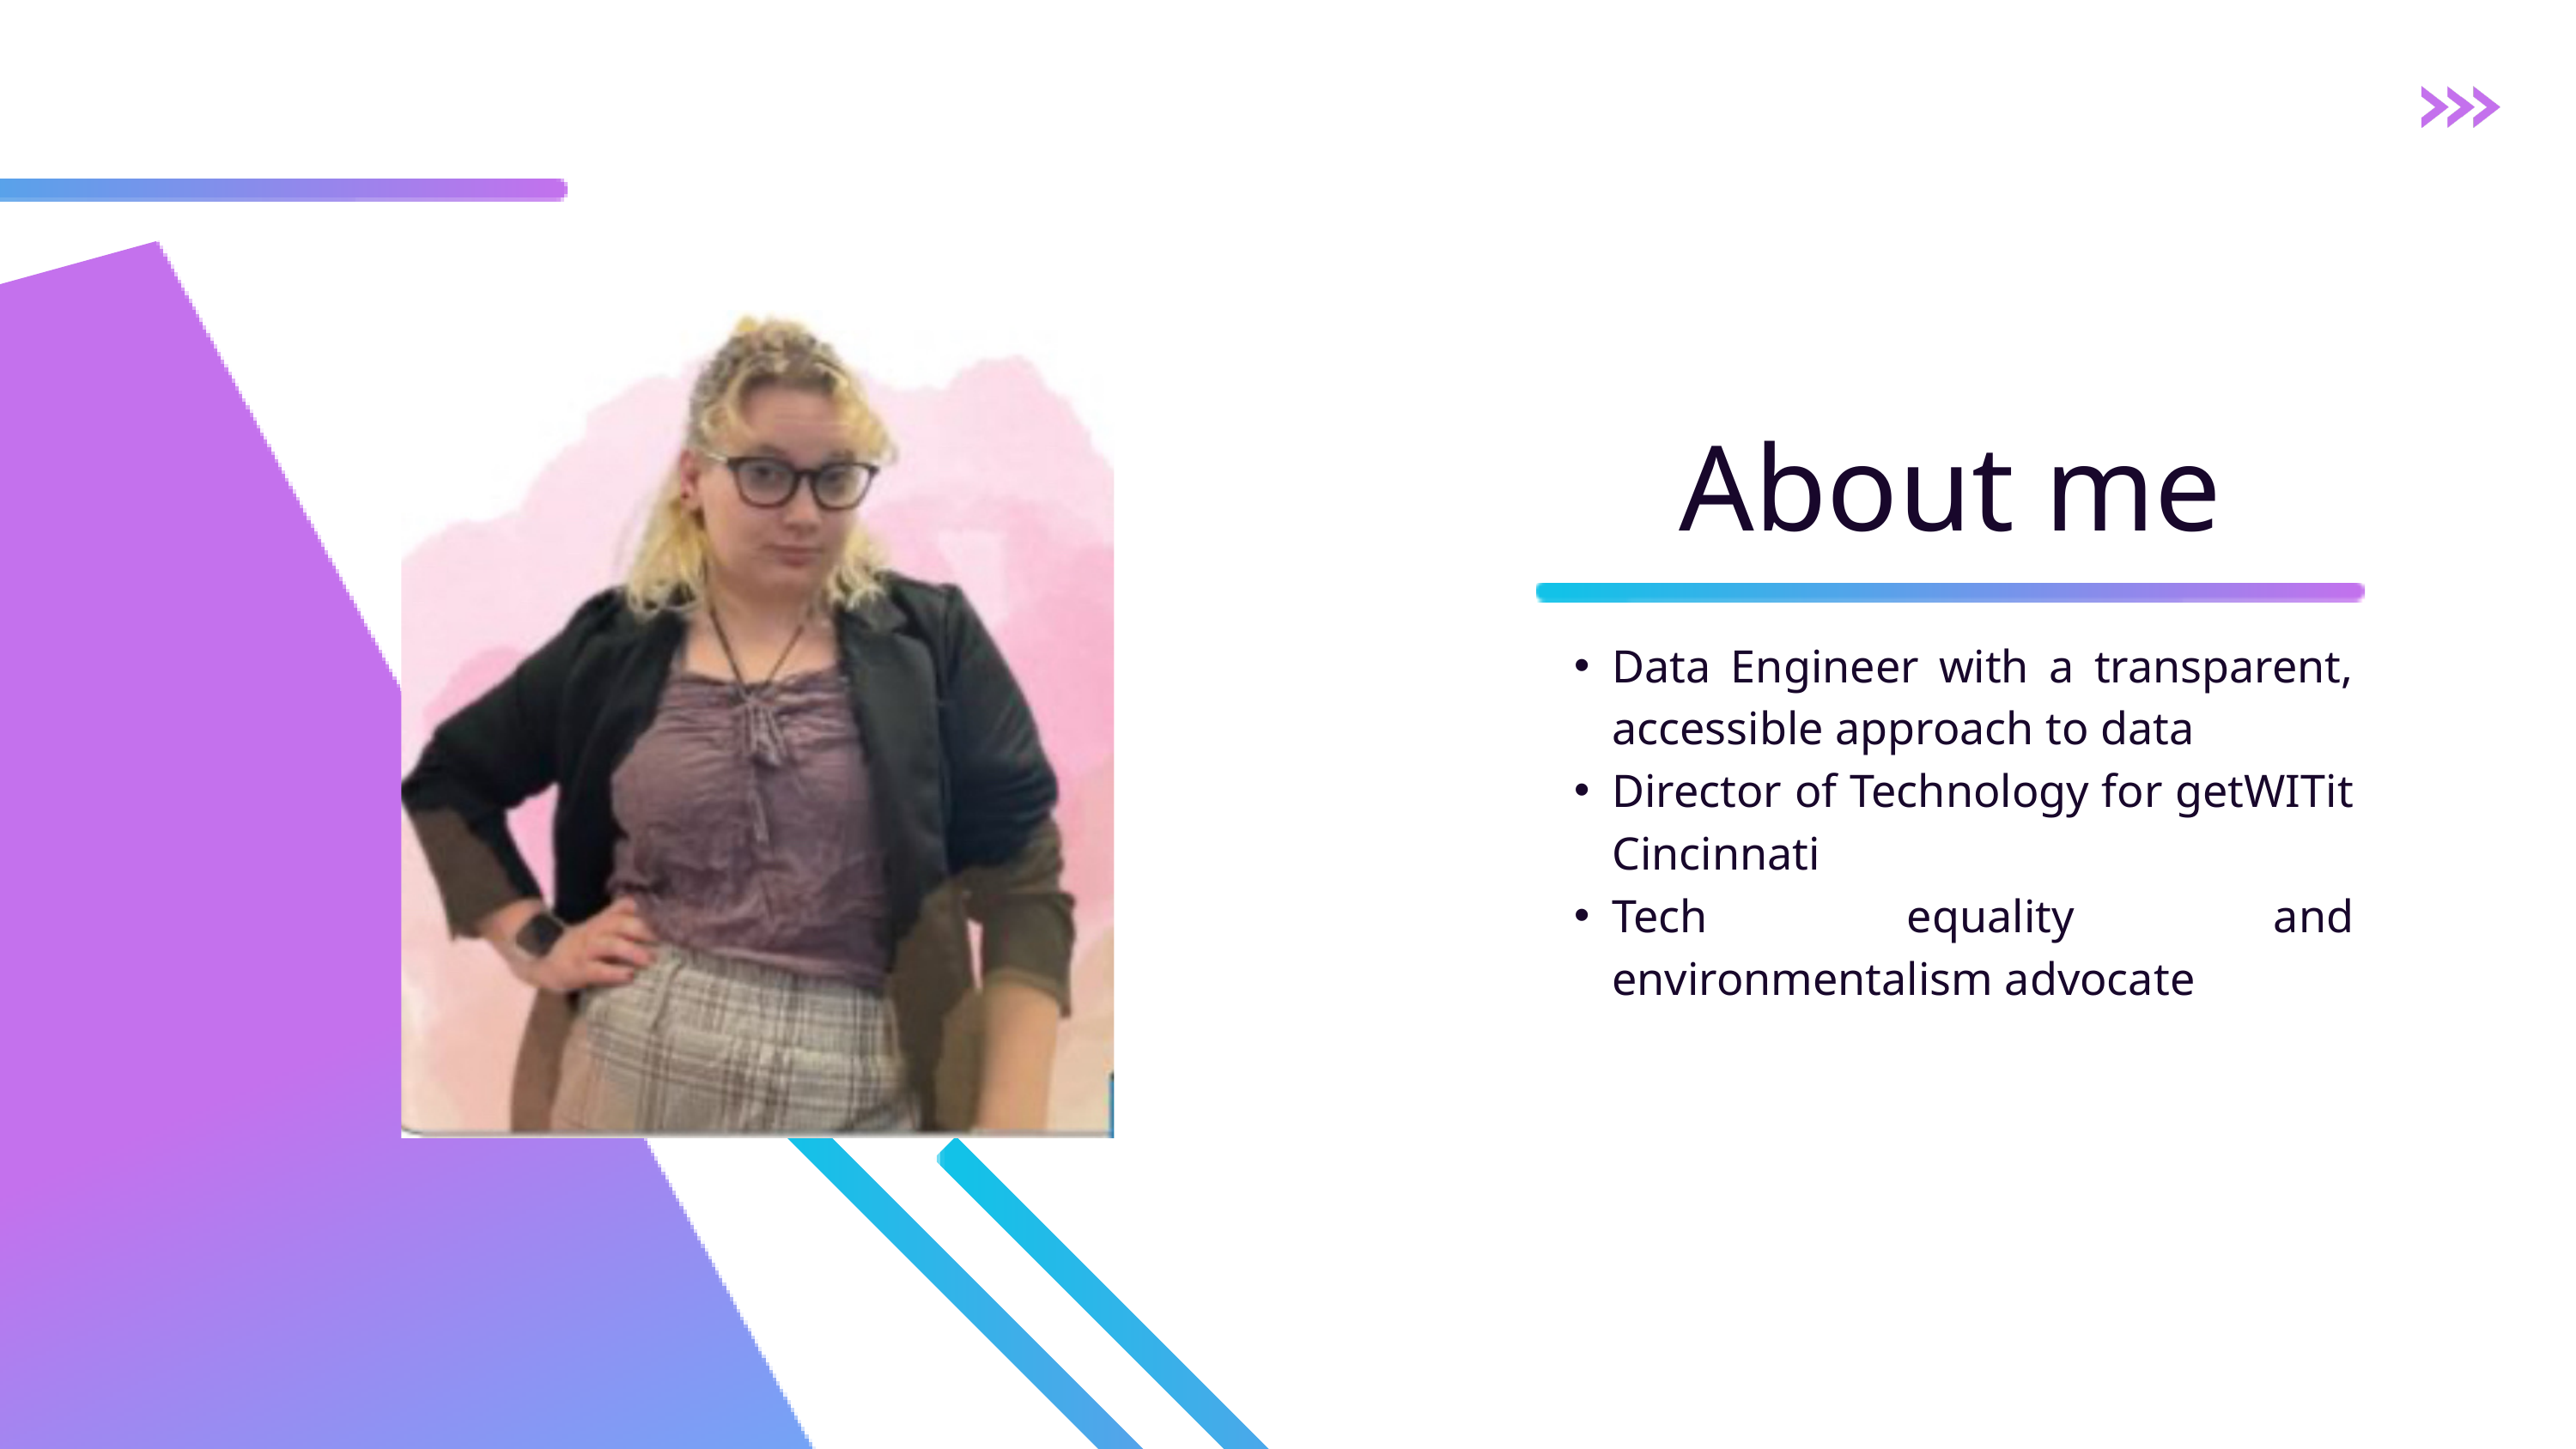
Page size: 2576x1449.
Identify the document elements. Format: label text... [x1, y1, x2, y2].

text_box [2421, 86, 2500, 129]
text_box [0, 179, 380, 202]
text_box [0, 86, 1095, 1449]
text_box [401, 310, 1115, 1138]
text_box [1535, 583, 2366, 603]
text_box [933, 1138, 1269, 1449]
text_box Data Engineer with a transparent, accessible approach to data Director of Technology for getWITit Cincinnati Tech equality and environmentalism advocate [1535, 628, 2354, 1004]
text_box About me [1546, 389, 2354, 555]
text_box [787, 1138, 1144, 1449]
